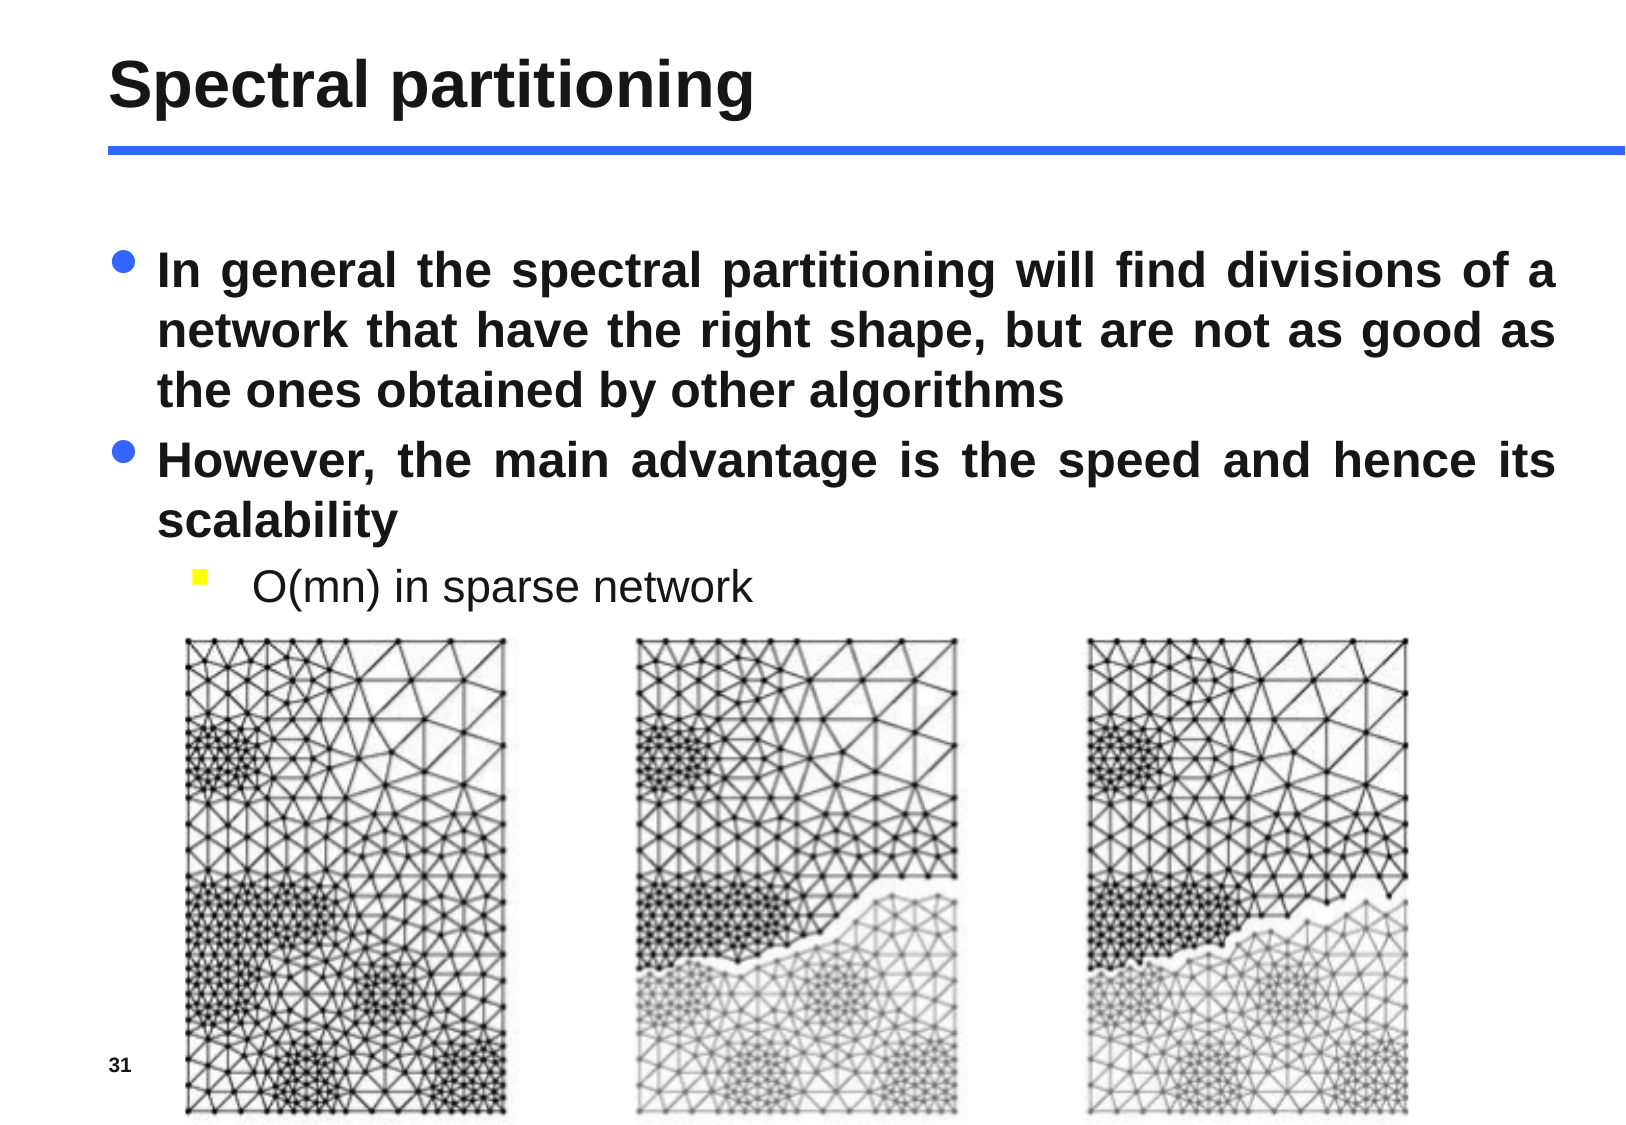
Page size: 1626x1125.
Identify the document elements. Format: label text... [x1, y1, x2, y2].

title Spectral partitioning [108, 30, 1558, 131]
list In general the spectral partitioning will find divisions of a network that have the right shape, but are not as good as the ones obtained by other algorithms However, the main advantage is the speed and hence its scalability O(mn) in sparse network [108, 236, 1558, 975]
slide_number 31 [108, 1051, 154, 1077]
picture [159, 622, 1441, 1125]
